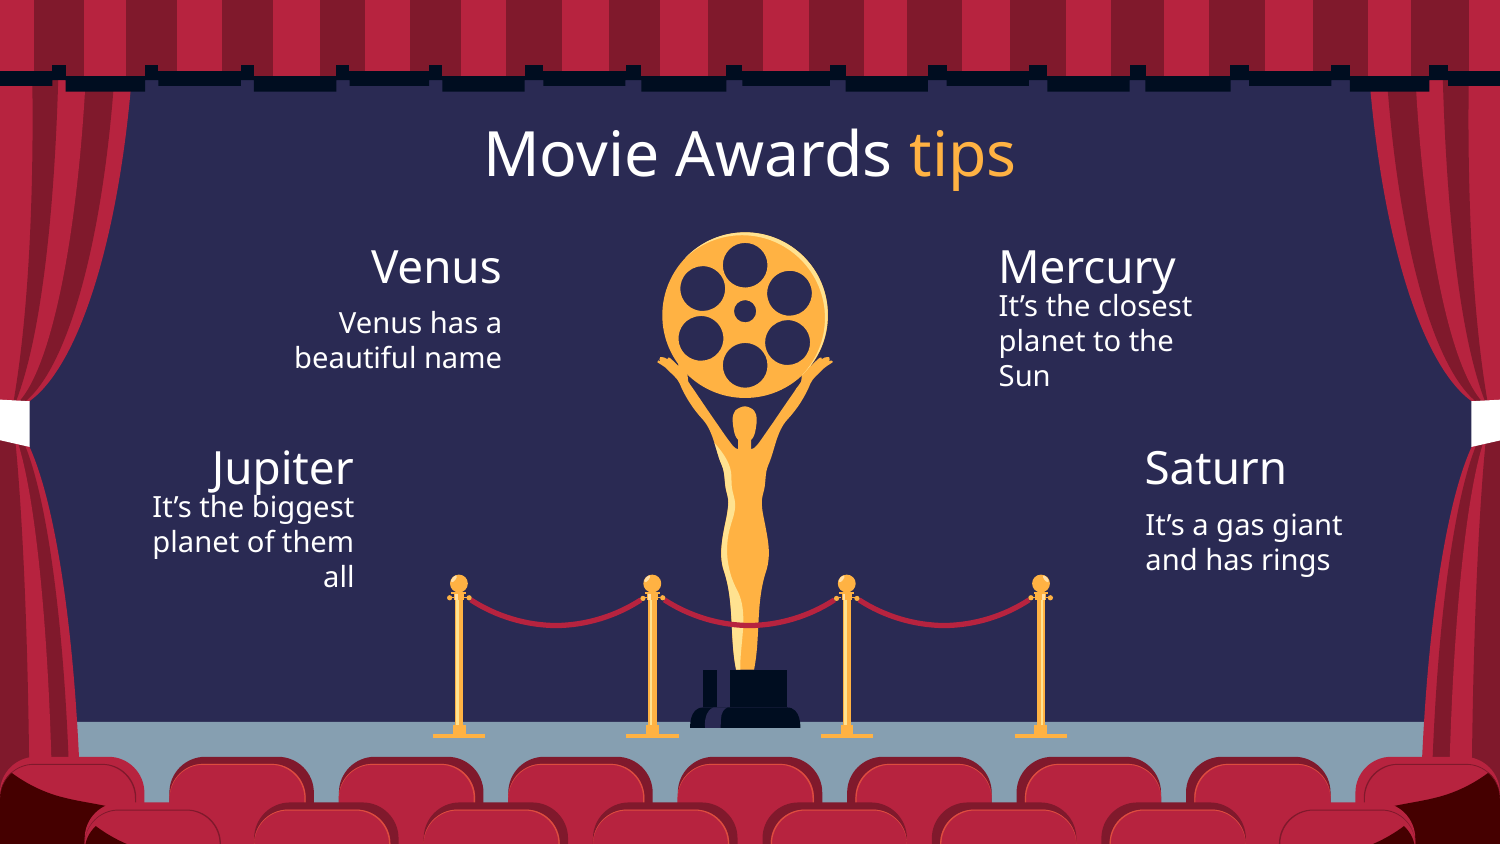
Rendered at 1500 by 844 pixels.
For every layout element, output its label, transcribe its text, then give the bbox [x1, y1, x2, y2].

subtitle It’s the closest planet to the Sun [983, 299, 1235, 380]
subtitle It’s a gas giant and has rings [1130, 501, 1382, 581]
subtitle Venus [265, 232, 517, 307]
subtitle Jupiter [117, 433, 369, 501]
subtitle It’s the biggest planet of them all [117, 501, 370, 581]
subtitle Mercury [983, 232, 1234, 299]
subtitle Saturn [1129, 433, 1381, 509]
subtitle Venus has a beautiful name [266, 299, 518, 380]
title Movie Awards tips [118, 99, 1382, 194]
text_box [432, 574, 1068, 739]
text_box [656, 232, 834, 573]
